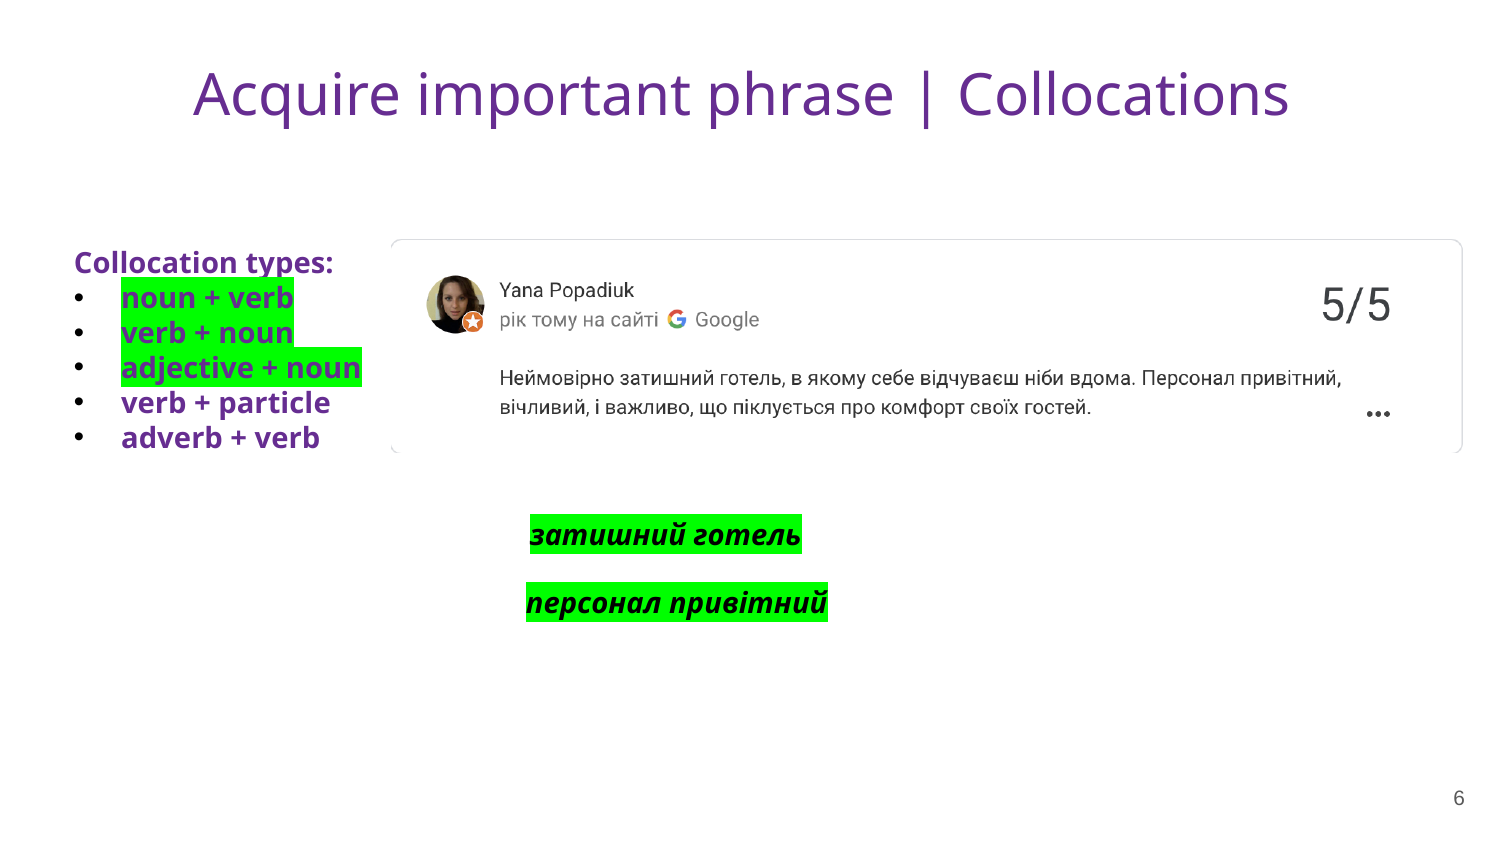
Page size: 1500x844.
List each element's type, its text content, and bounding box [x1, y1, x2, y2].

text_box Collocation types: noun + verb verb + noun adjective + noun verb + particle adverb + verb [59, 237, 377, 462]
text_box затишний готель [496, 509, 817, 559]
text_box Acquire important phrase | Collocations [77, 42, 1423, 164]
text_box персонал привітний [492, 576, 843, 627]
slide_number 6 [1389, 764, 1480, 830]
picture [390, 236, 1465, 454]
